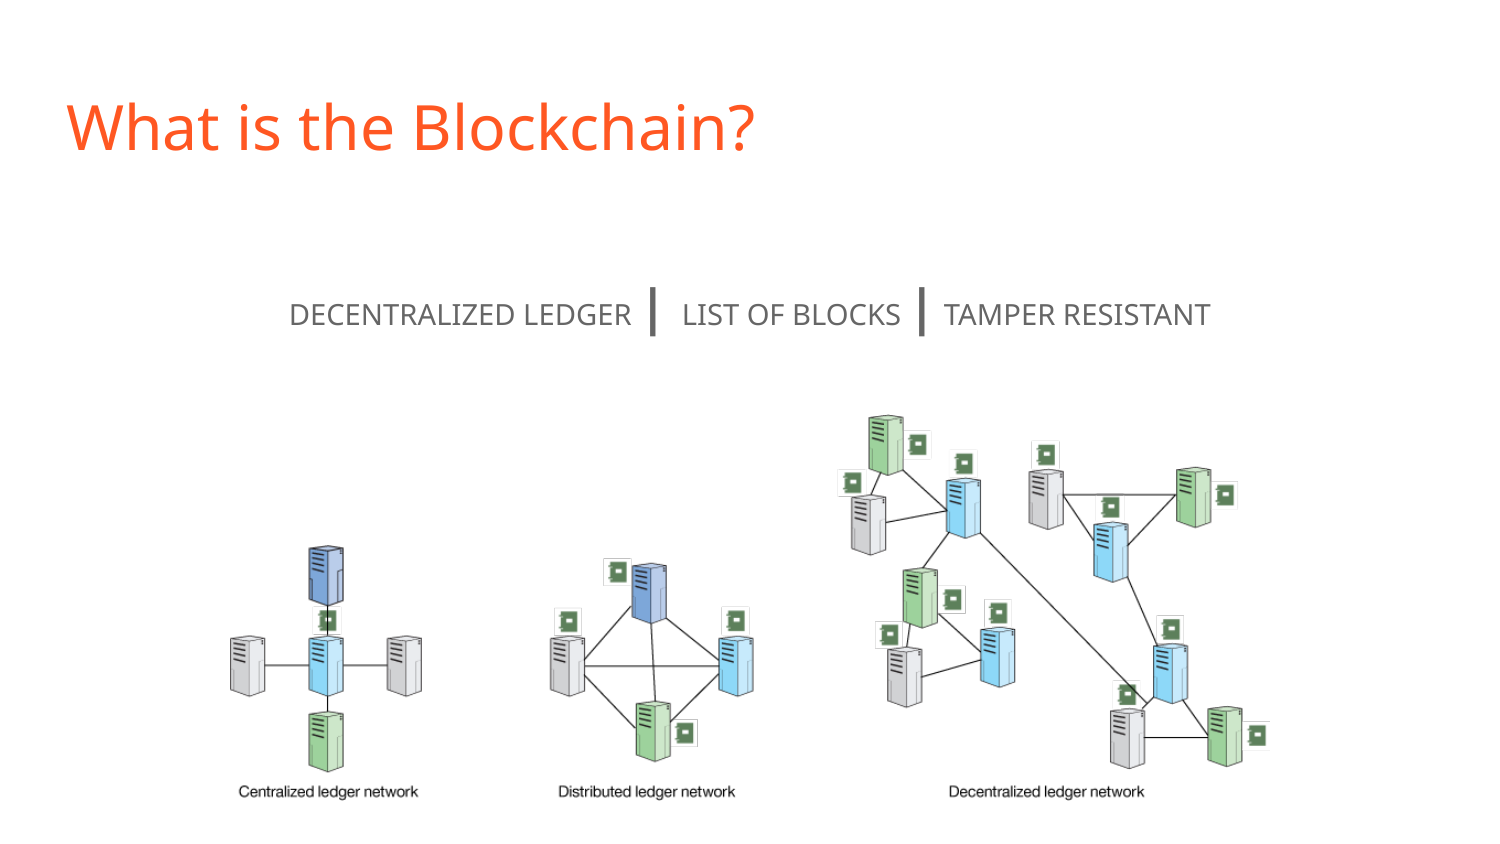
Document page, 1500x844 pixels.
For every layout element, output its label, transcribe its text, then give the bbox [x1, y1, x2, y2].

title What is the Blockchain? [51, 72, 1449, 167]
picture [230, 414, 1270, 801]
list DECENTRALIZED LEDGER | LIST OF BLOCKS | TAMPER RESISTANT [51, 251, 1449, 330]
